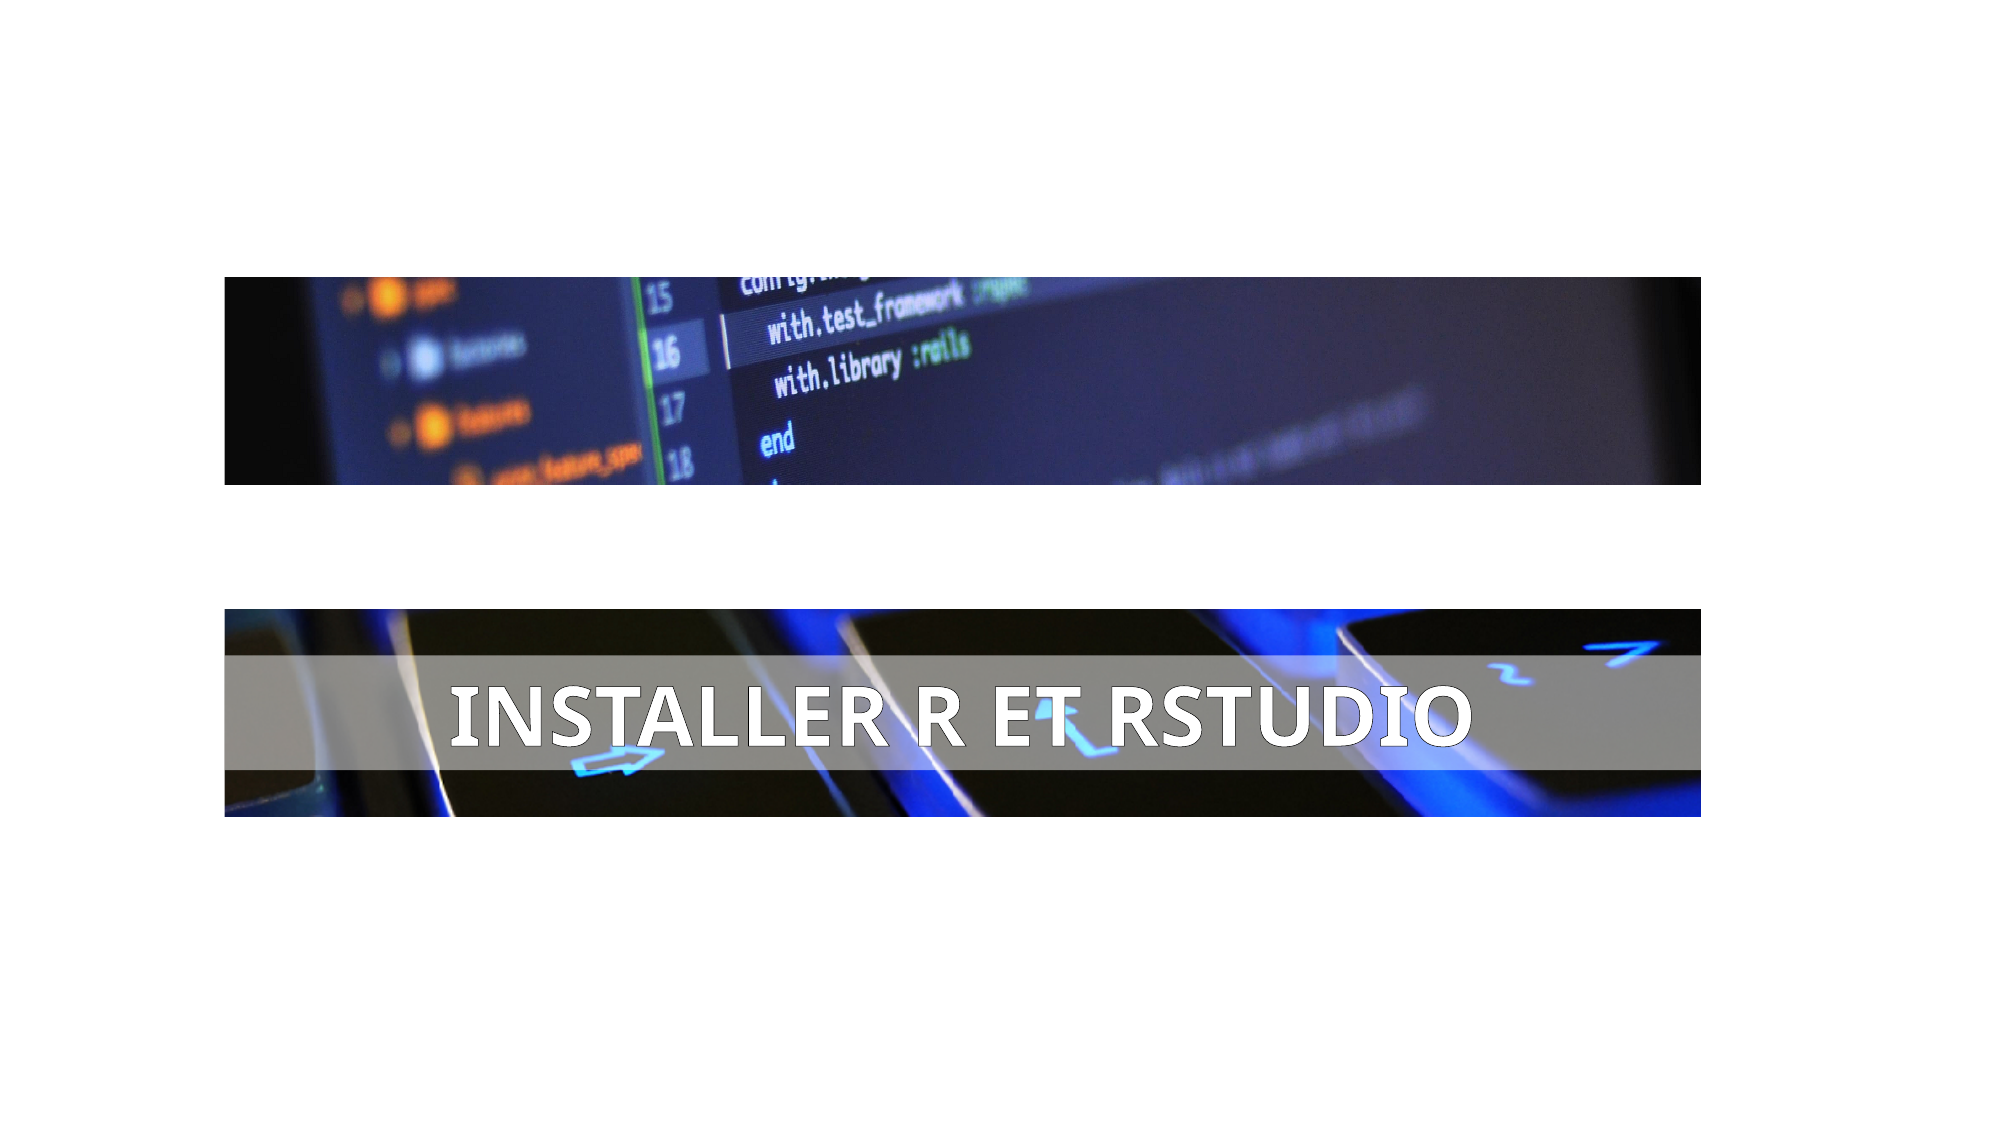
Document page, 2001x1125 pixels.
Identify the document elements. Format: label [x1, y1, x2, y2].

text_box [224, 609, 1701, 817]
text_box [224, 277, 1701, 485]
